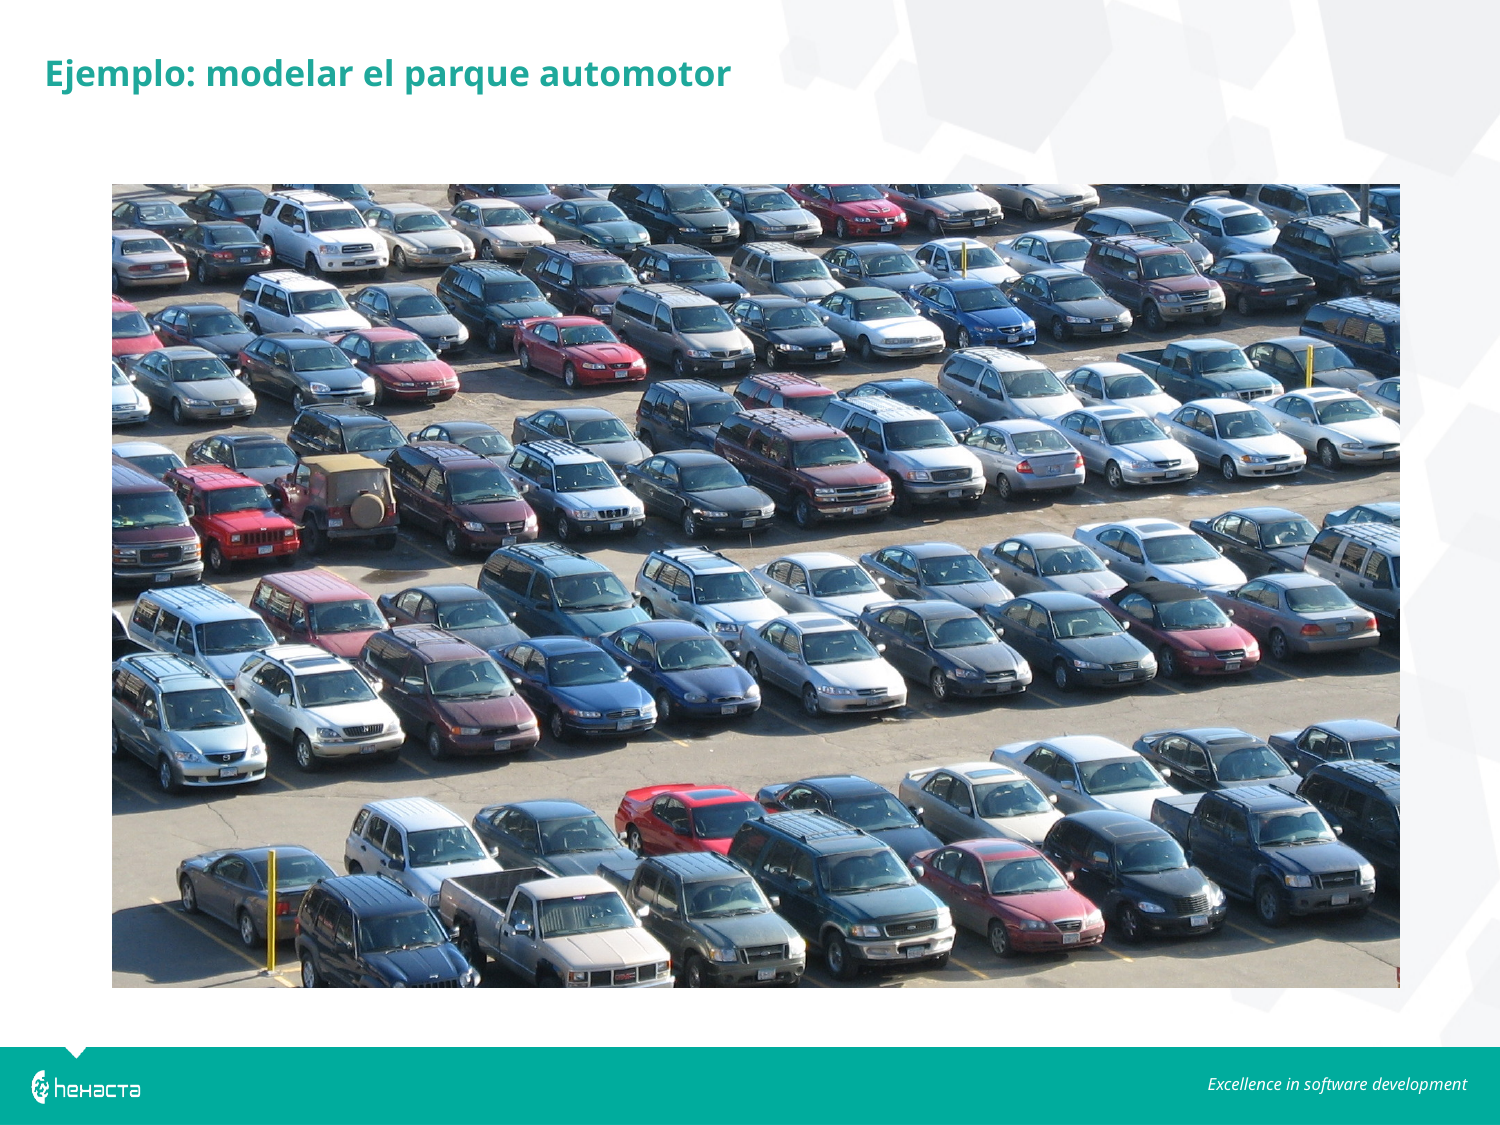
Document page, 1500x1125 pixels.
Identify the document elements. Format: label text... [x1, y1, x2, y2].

picture [0, 0, 1500, 1125]
list Ejemplo: modelar el parque automotor [29, 43, 1471, 122]
